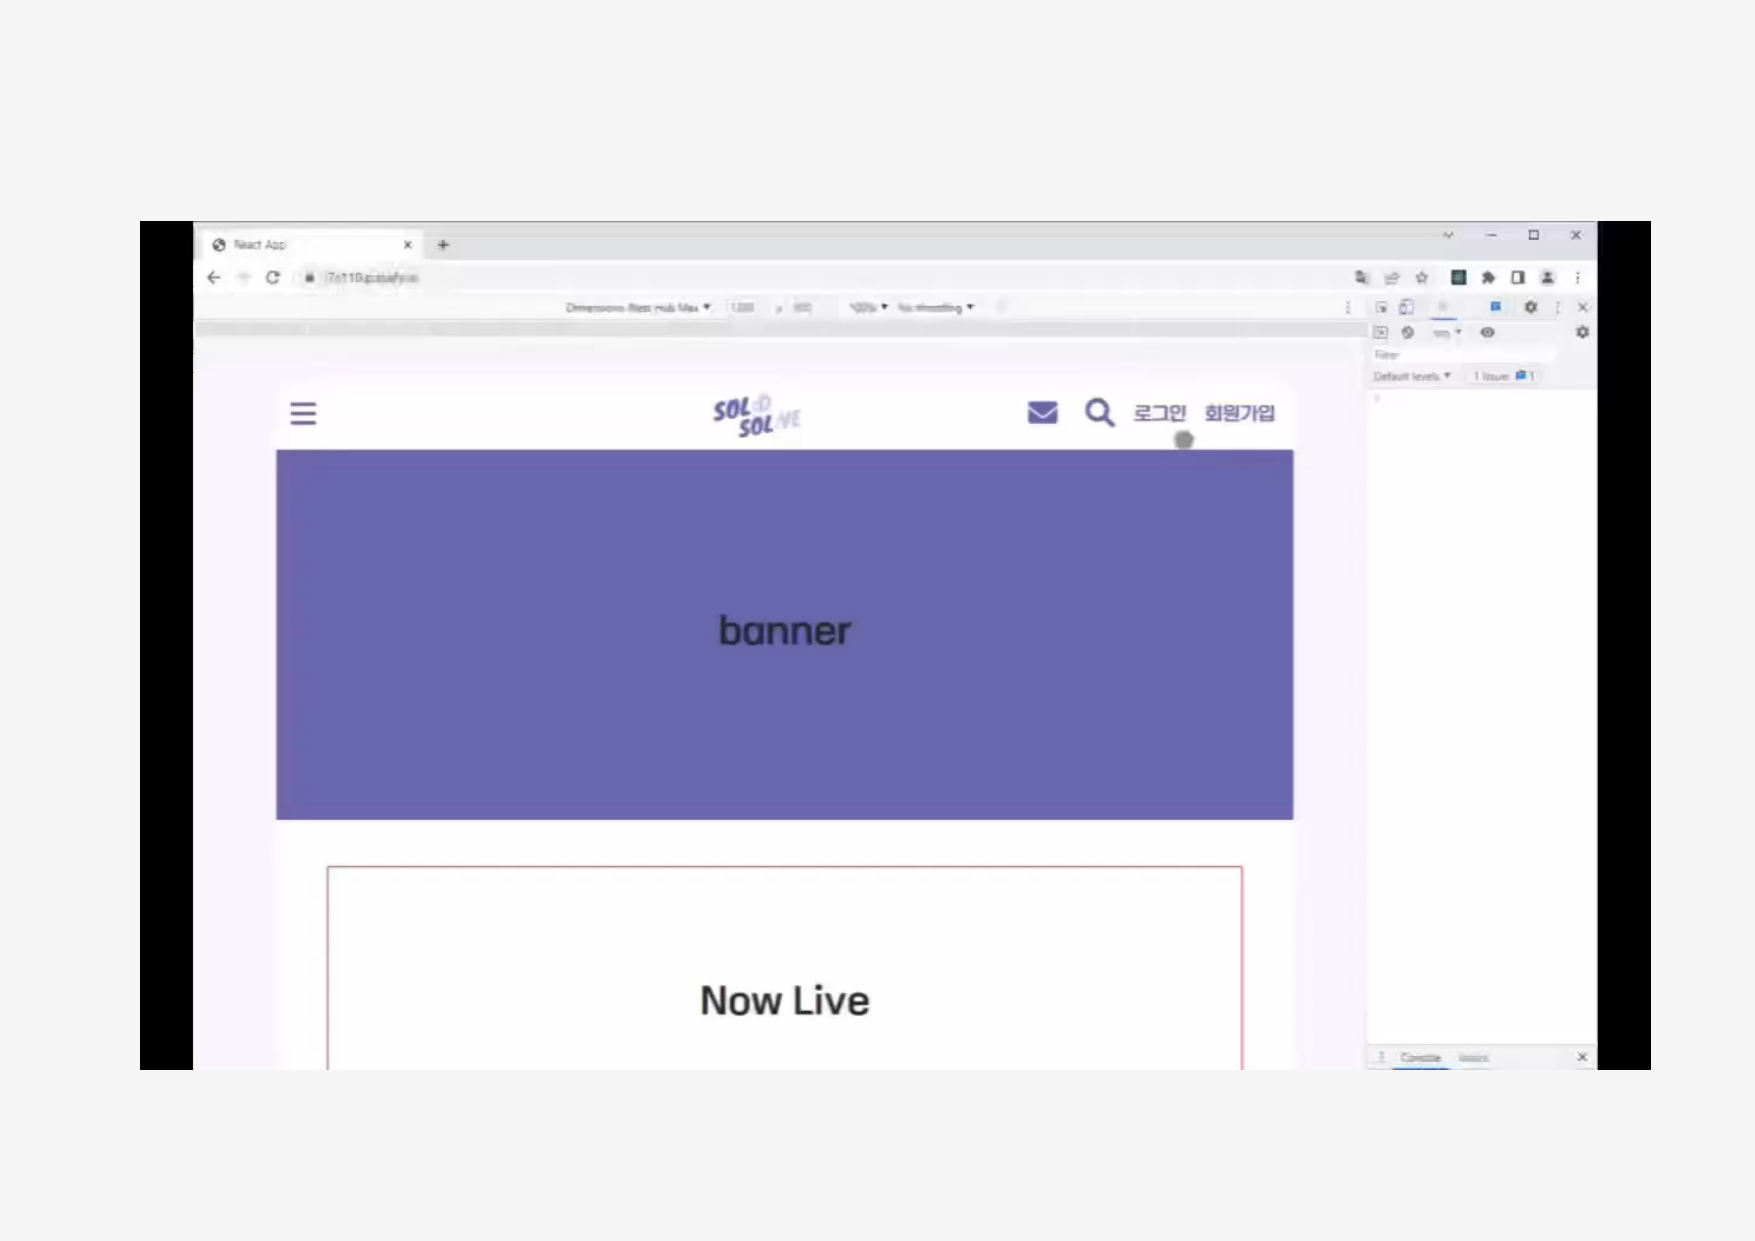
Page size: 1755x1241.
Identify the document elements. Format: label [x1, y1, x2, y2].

text_box [139, 220, 1652, 1071]
